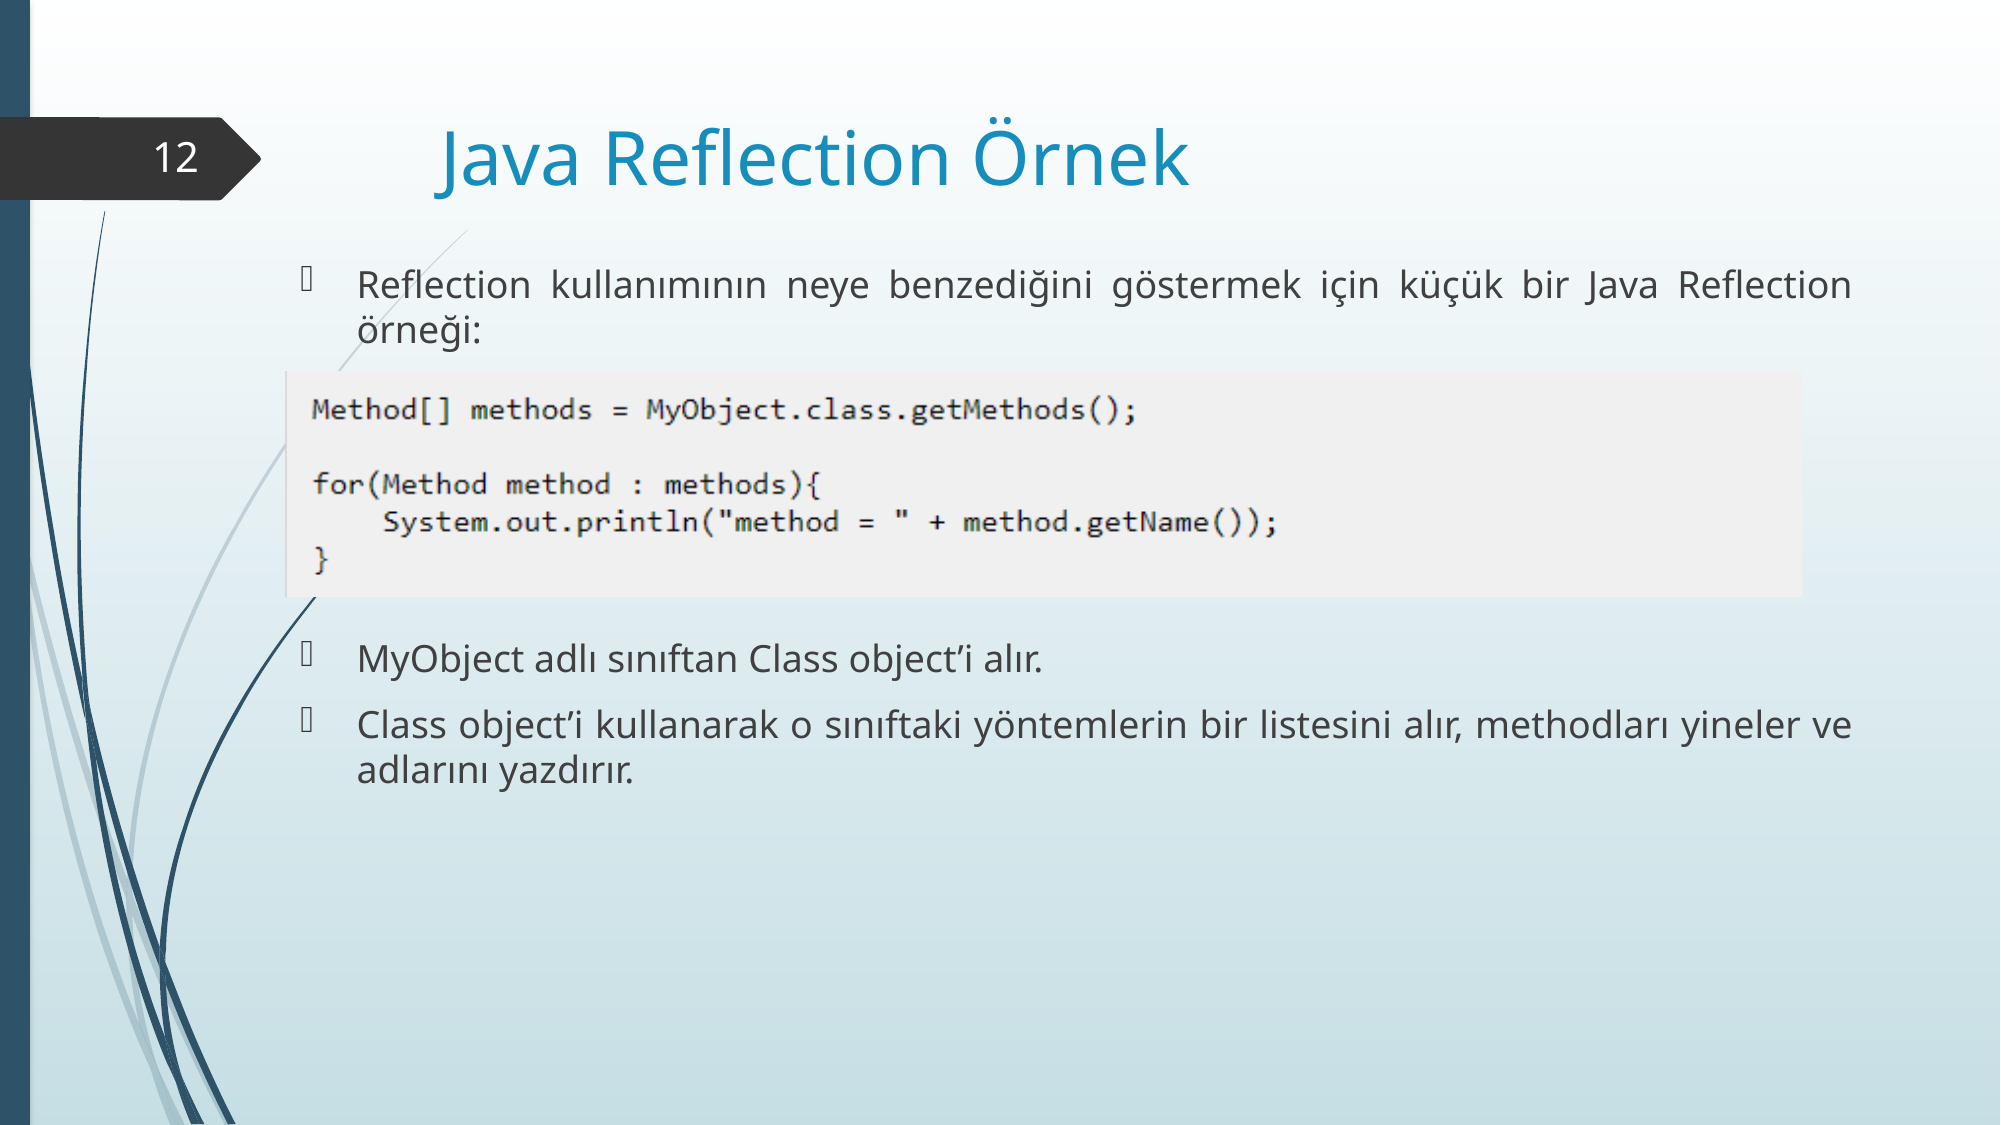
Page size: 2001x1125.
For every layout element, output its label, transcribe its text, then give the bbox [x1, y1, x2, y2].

picture [285, 370, 1803, 597]
slide_number 12 [87, 129, 216, 190]
title Java Reflection Örnek [425, 102, 1888, 313]
list Reflection kullanımının neye benzediğini göstermek için küçük bir Java Reflection örneği: MyObject adlı sınıftan Class object’i alır. Class object’i kullanarak o sınıftaki yöntemlerin bir listesini alır, methodları yineler ve adlarını yazdırır. [285, 253, 1870, 1002]
